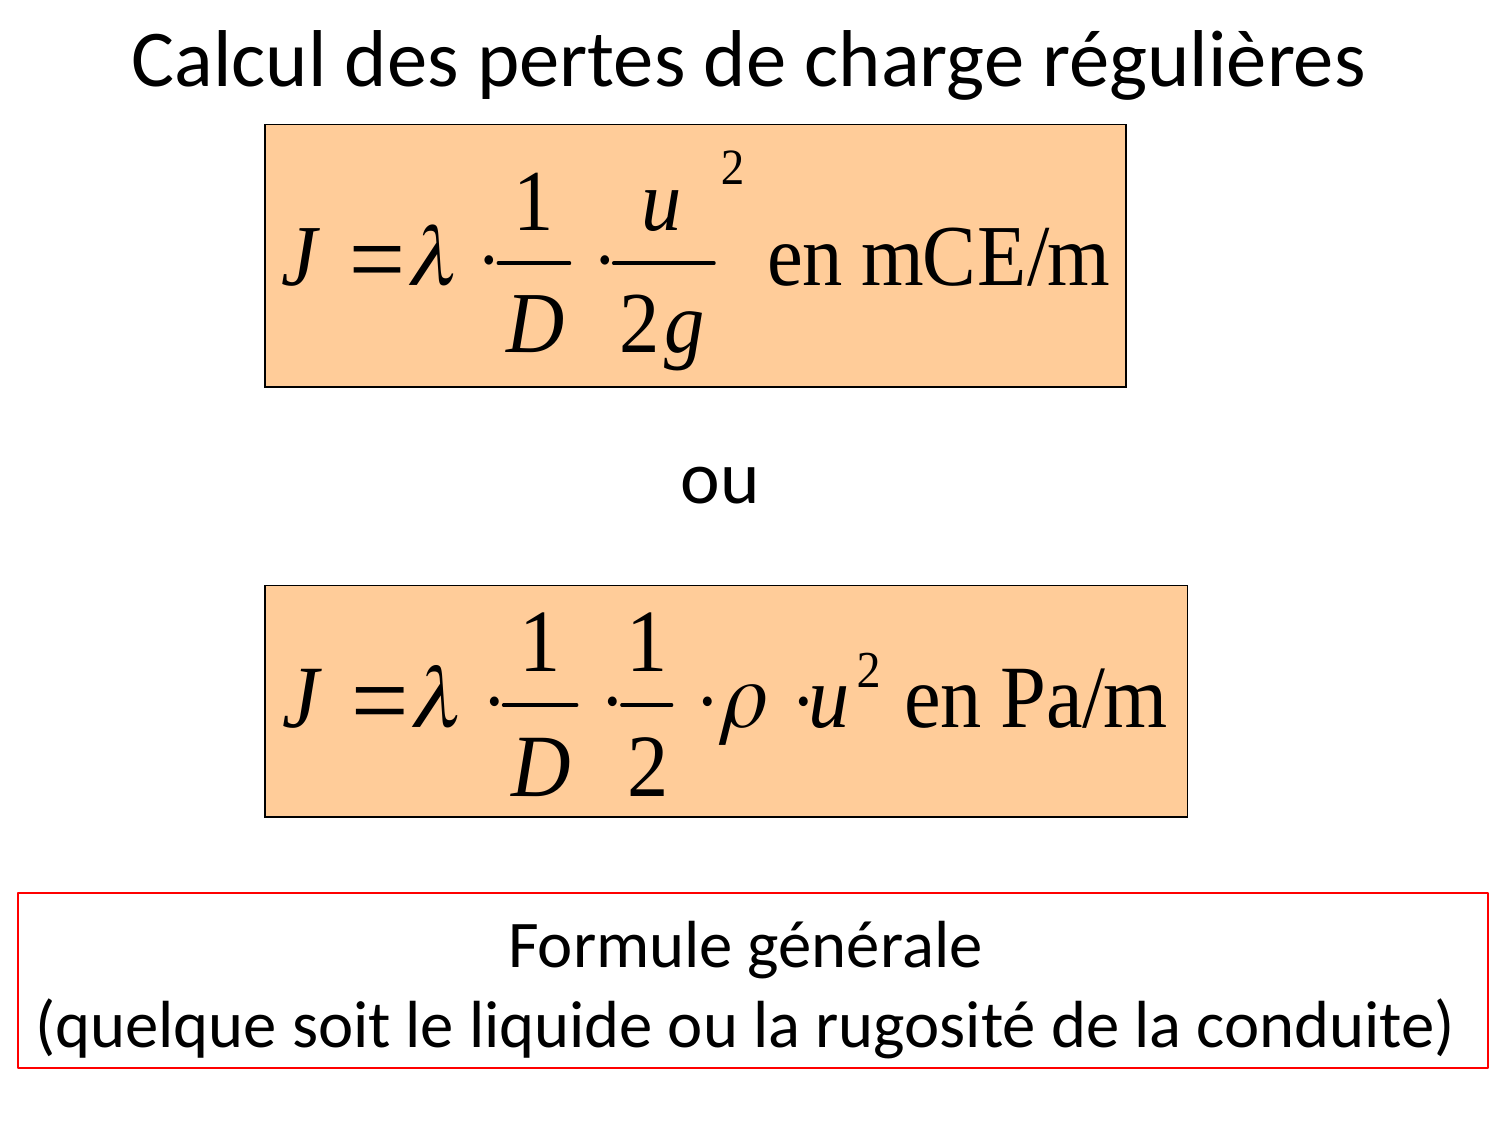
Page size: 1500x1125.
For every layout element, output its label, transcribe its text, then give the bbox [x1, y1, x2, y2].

text_box Formule générale (quelque soit le liquide ou la rugosité de la conduite) [17, 893, 1489, 1068]
title Calcul des pertes de charge régulières [75, 0, 1425, 148]
text_box ou [608, 420, 833, 526]
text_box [265, 125, 1126, 387]
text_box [265, 585, 1187, 817]
